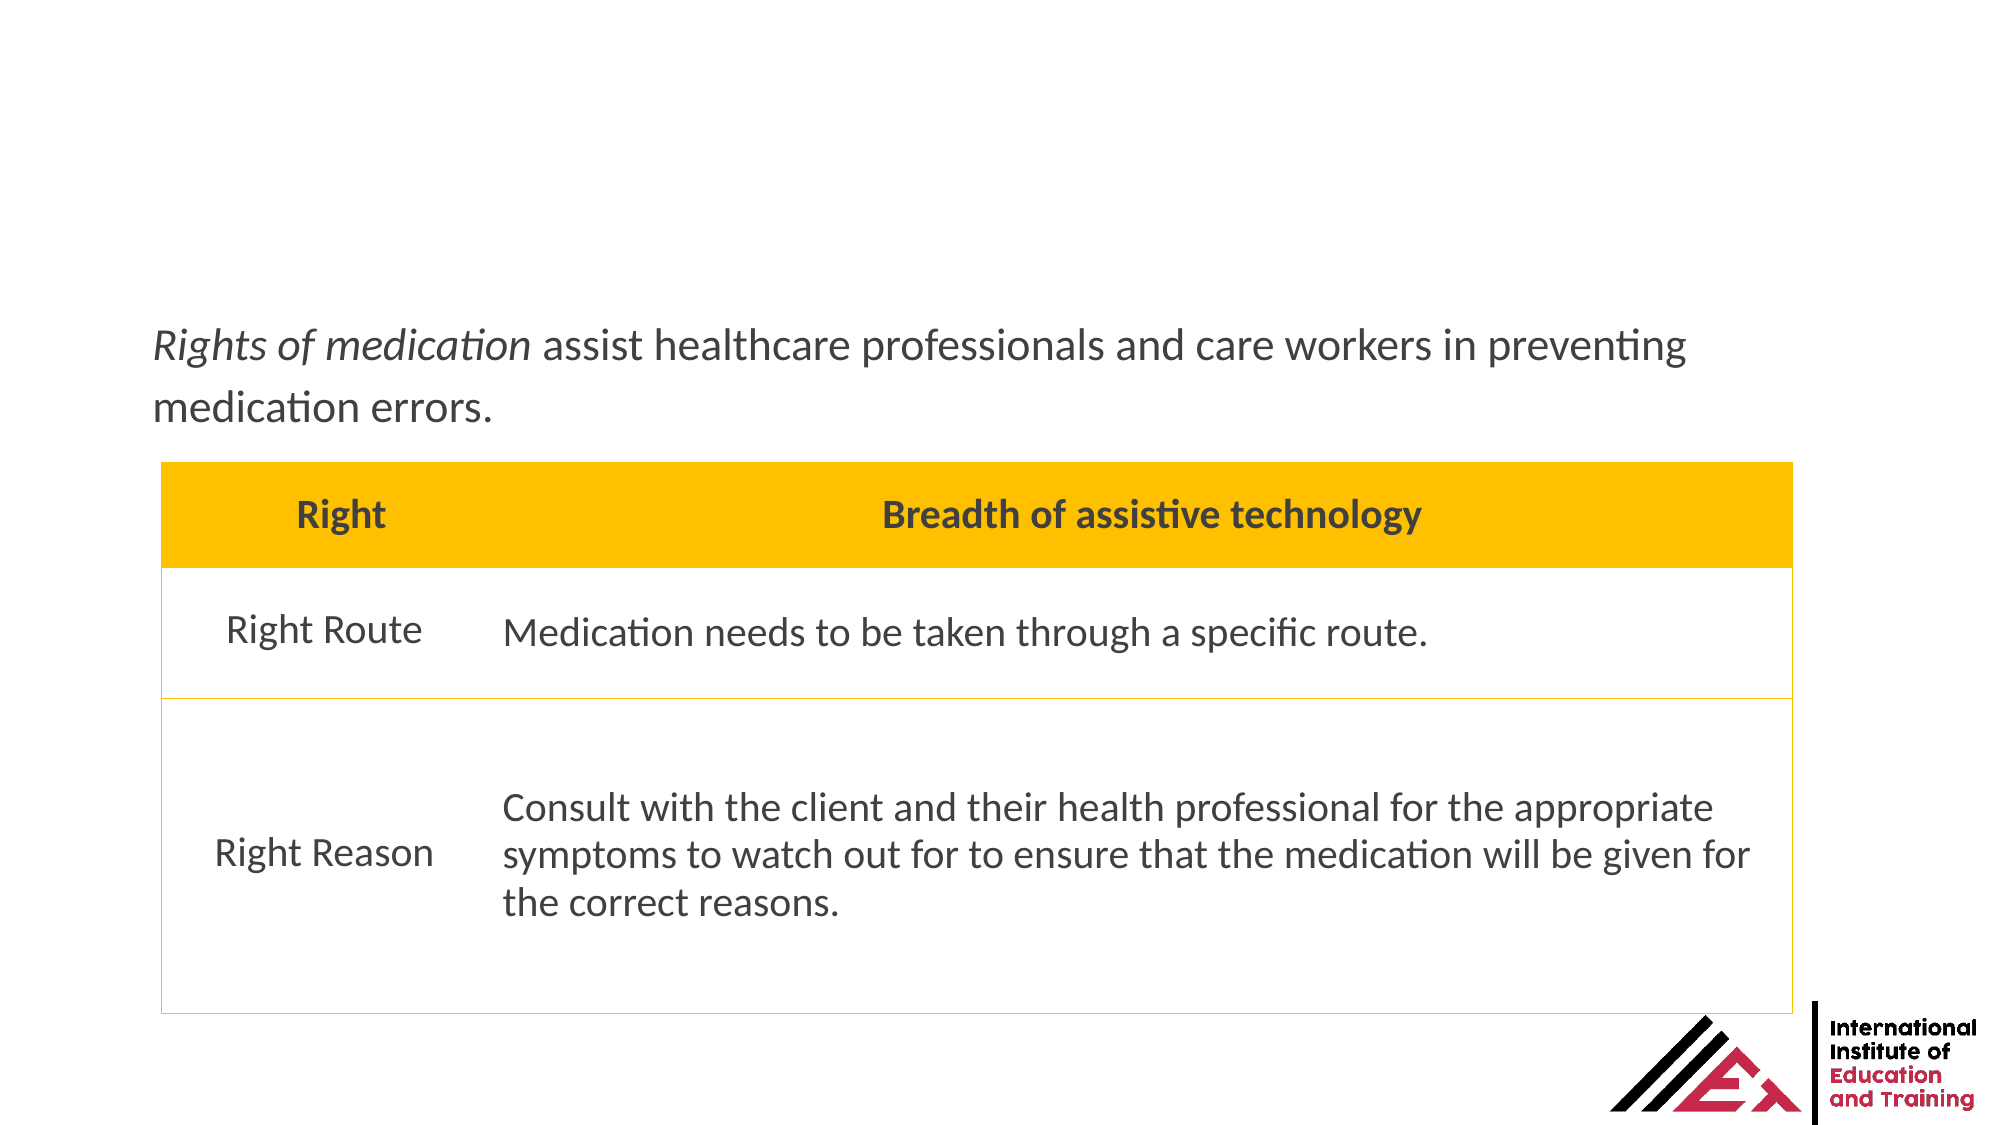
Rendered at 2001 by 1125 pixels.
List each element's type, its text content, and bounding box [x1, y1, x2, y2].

table_header Right [162, 463, 488, 567]
list Rights of medication assist healthcare professionals and care workers in preventing medication errors. [137, 299, 1793, 1014]
table_cell Consult with the client and their health professional for the appropriate symptoms to watch out for to ensure that the medication will be given for the correct reasons. [488, 699, 1792, 1013]
table_header Breadth of assistive technology [488, 463, 1792, 567]
picture [1609, 1001, 1976, 1125]
table_cell Right Route [162, 568, 488, 698]
table_cell Right Reason [162, 699, 488, 1013]
table_cell Medication needs to be taken through a specific route. [488, 568, 1792, 698]
